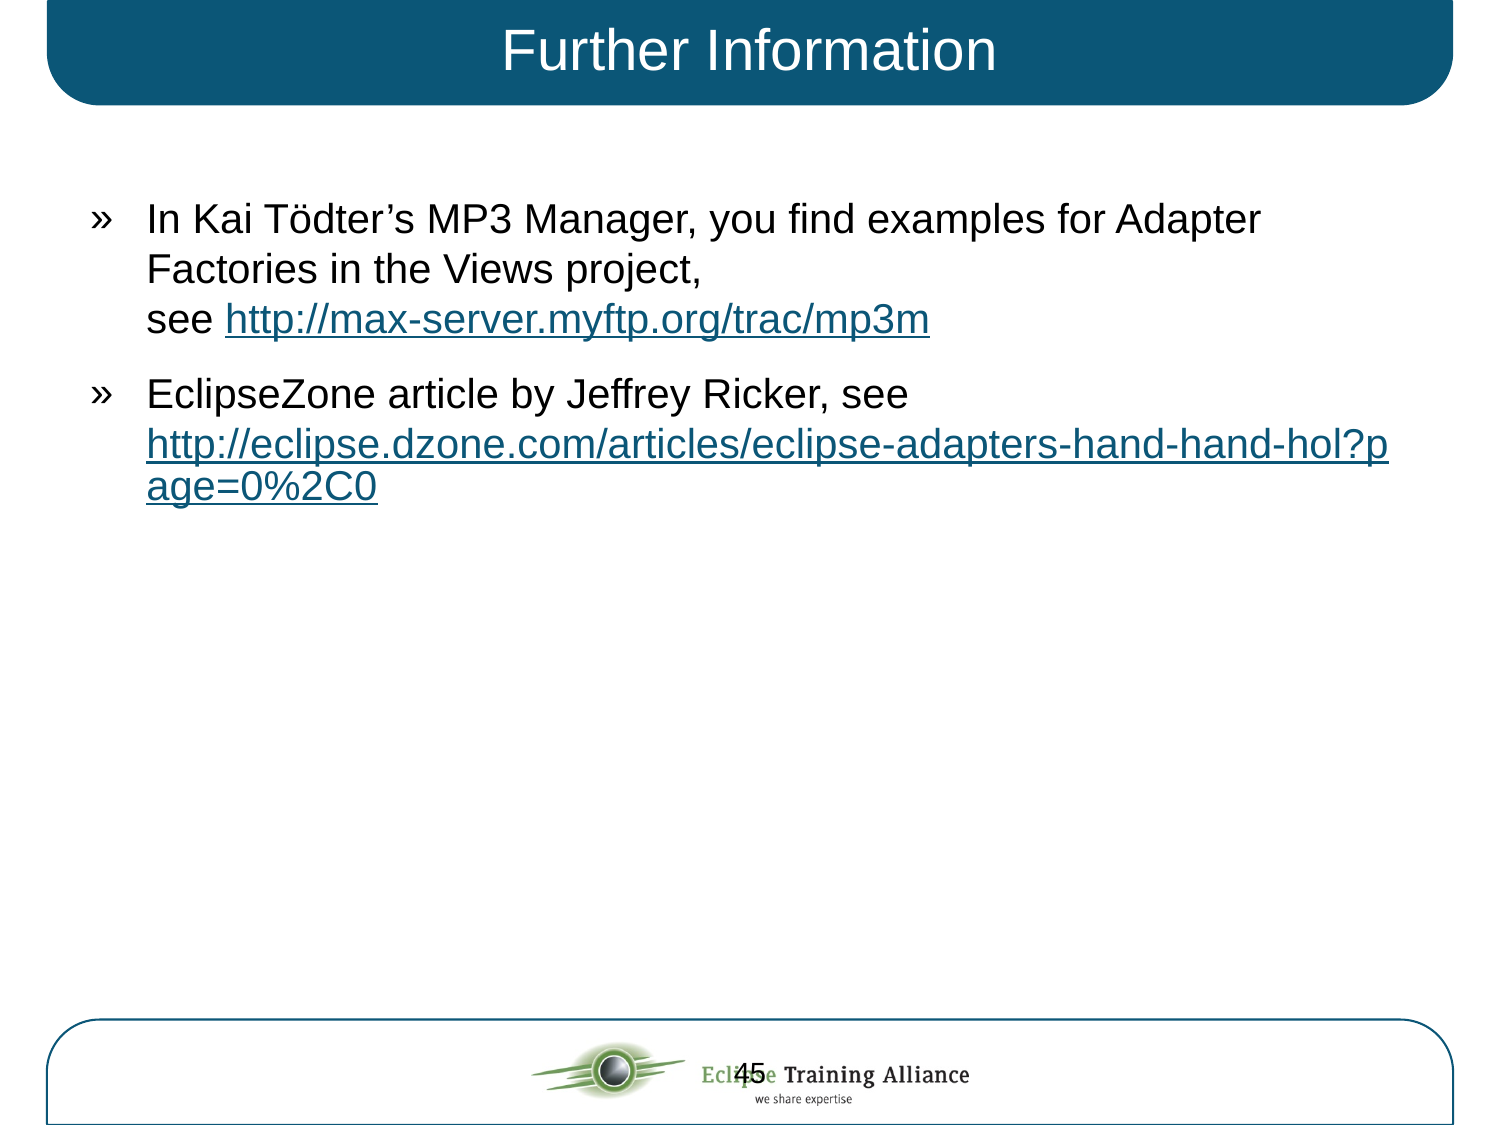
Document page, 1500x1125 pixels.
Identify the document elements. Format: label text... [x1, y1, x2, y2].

slide_number 45 [662, 1041, 838, 1102]
title Further Information [82, 0, 1418, 94]
list In Kai Tödter’s MP3 Manager, you find examples for Adapter Factories in the Views project, see http://max-server.myftp.org/trac/mp3m EclipseZone article by Jeffrey Ricker, see http://eclipse.dzone.com/articles/eclipse-adapters-hand-hand-hol?page=0%2C0 [75, 184, 1425, 1000]
picture [531, 1038, 969, 1106]
